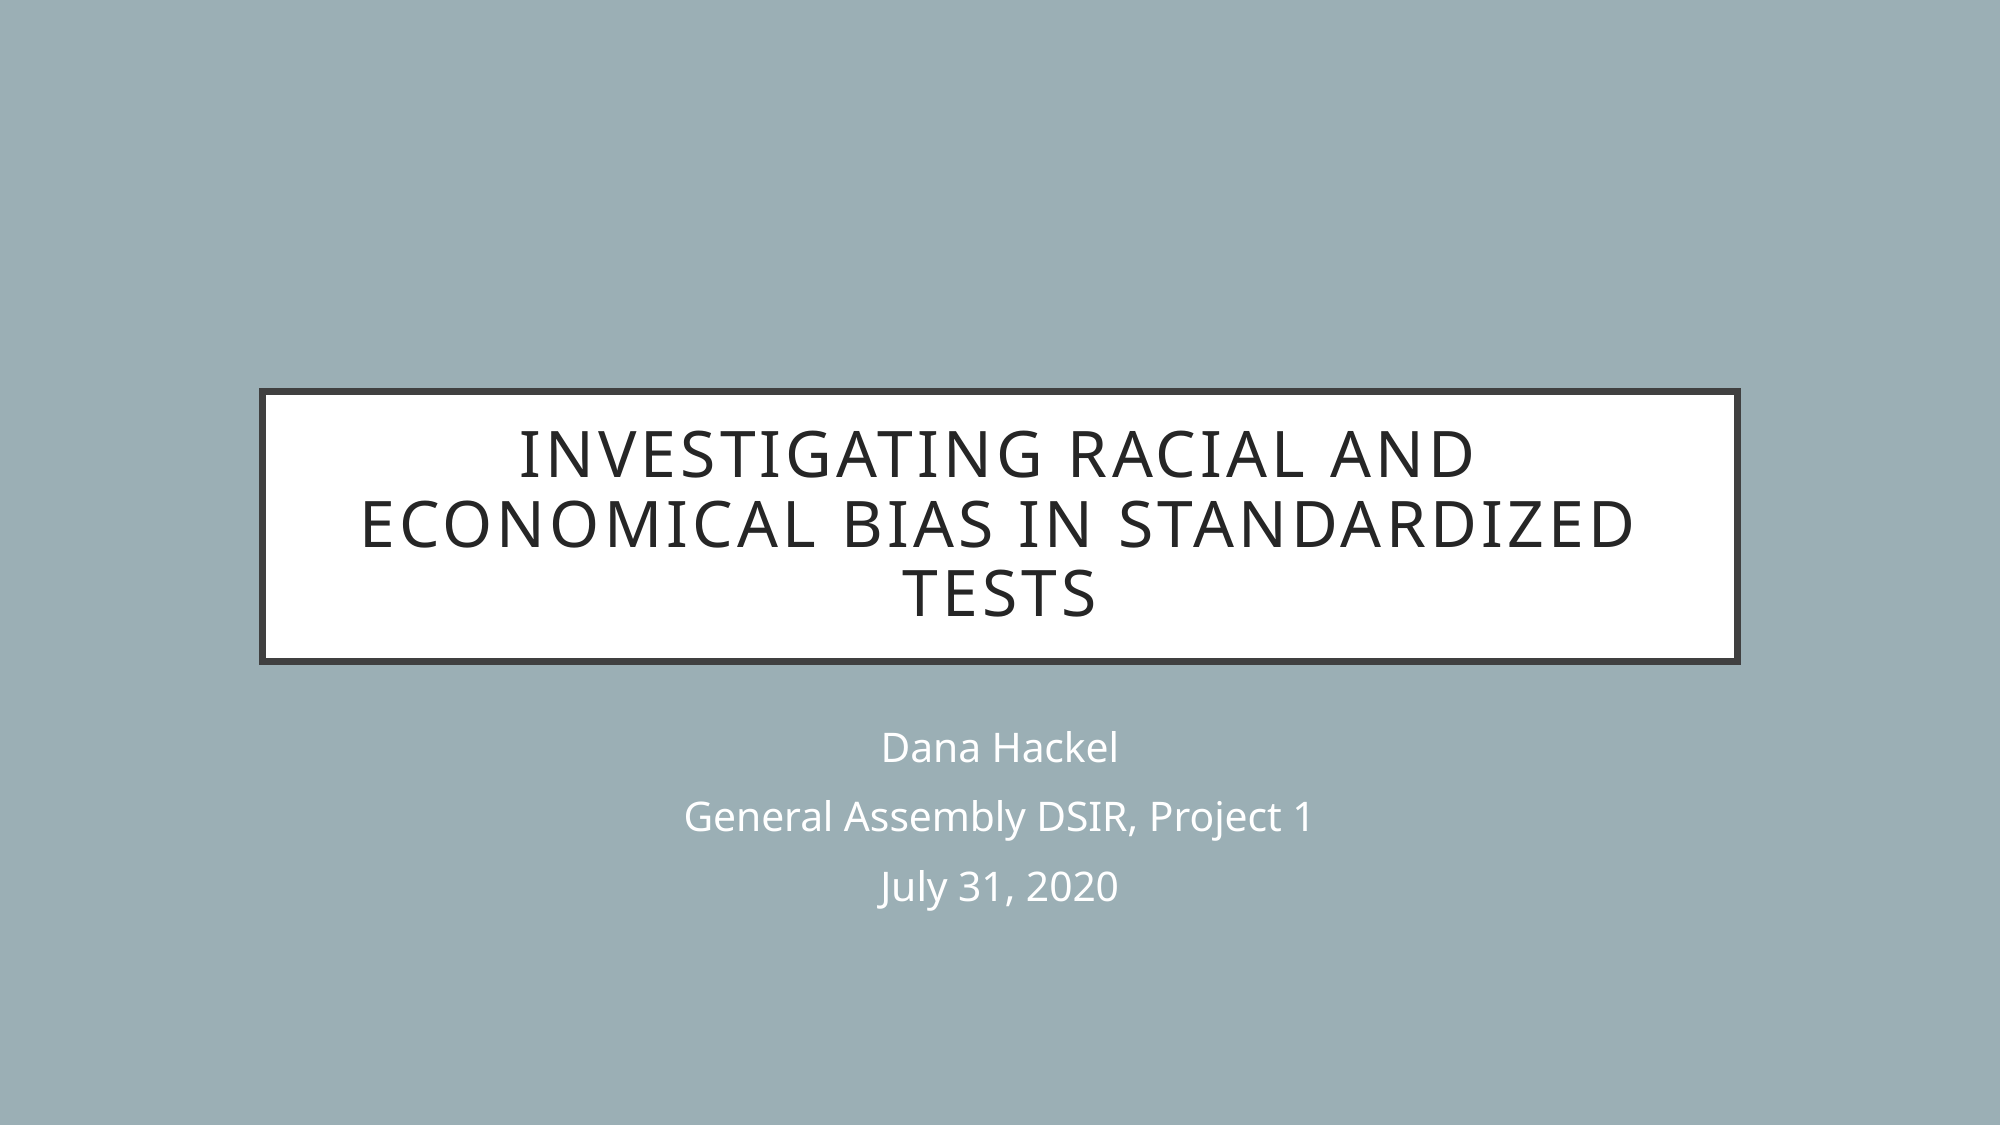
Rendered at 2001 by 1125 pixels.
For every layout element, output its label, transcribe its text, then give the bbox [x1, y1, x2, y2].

title Investigating Racial and Economical Bias in Standardized Tests [259, 388, 1741, 665]
subtitle Dana Hackel General Assembly DSIR, Project 1 July 31, 2020 [442, 713, 1558, 918]
